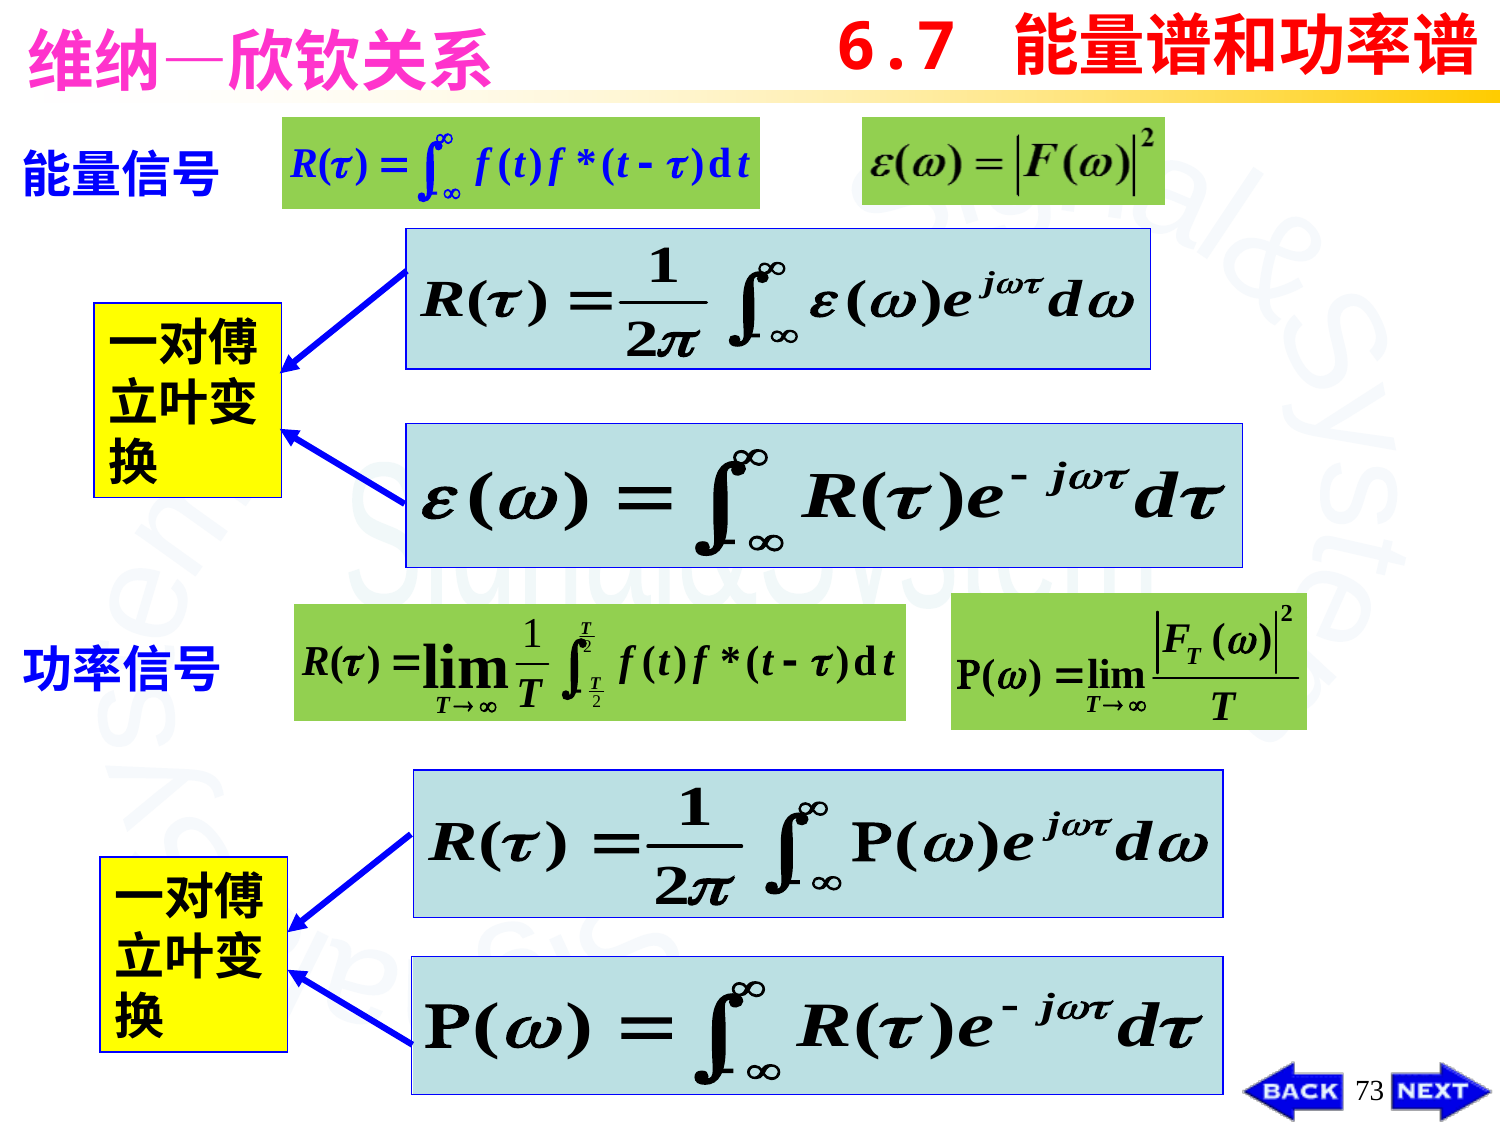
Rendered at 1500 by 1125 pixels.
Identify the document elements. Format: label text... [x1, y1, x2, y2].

text_box [287, 969, 407, 1042]
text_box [413, 770, 1223, 918]
text_box 6.7 能量谱和功率谱 [219, 0, 1495, 102]
picture [1382, 1062, 1500, 1125]
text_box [412, 957, 1223, 1095]
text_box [406, 229, 1151, 369]
picture [1235, 1059, 1353, 1125]
text_box [279, 275, 401, 374]
text_box 一对傅立叶变换 [94, 302, 282, 498]
text_box 功率信号 [7, 630, 238, 706]
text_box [293, 603, 906, 722]
picture [861, 117, 1166, 206]
text_box 一对傅立叶变换 [99, 857, 288, 1052]
text_box 能量信号 [6, 134, 237, 210]
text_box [281, 117, 761, 210]
title 维纳—欣钦关系 [0, 11, 528, 138]
text_box 73 [1340, 1064, 1424, 1125]
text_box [950, 592, 1308, 731]
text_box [406, 424, 1243, 567]
text_box [287, 836, 408, 933]
text_box [279, 428, 401, 502]
